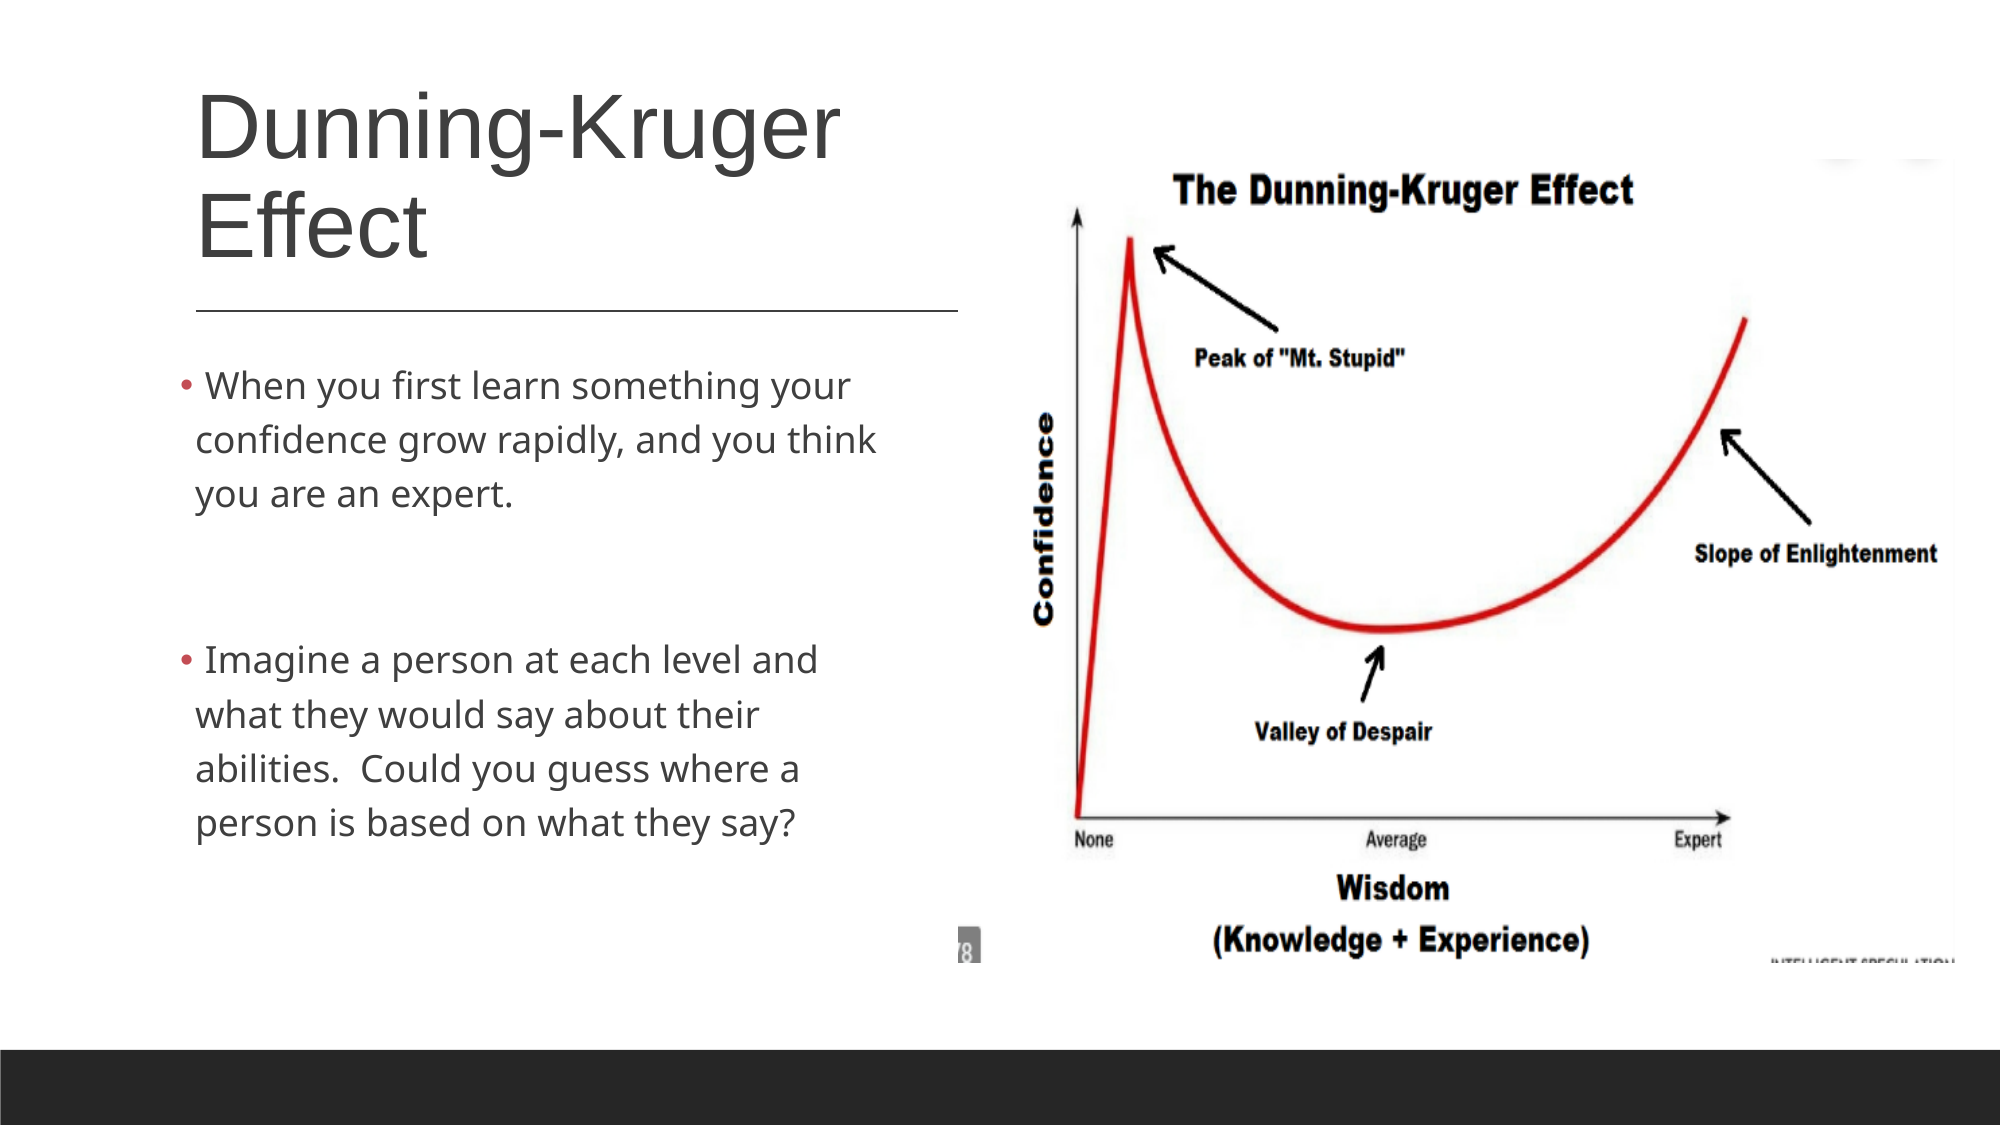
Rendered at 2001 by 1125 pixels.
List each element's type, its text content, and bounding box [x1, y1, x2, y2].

list When you first learn something your confidence grow rapidly, and you think you are an expert. Imagine a person at each level and what they would say about their abilities. Could you guess where a person is based on what they say? [180, 345, 896, 963]
picture [957, 159, 1956, 963]
title Dunning-Kruger Effect [180, 47, 910, 285]
